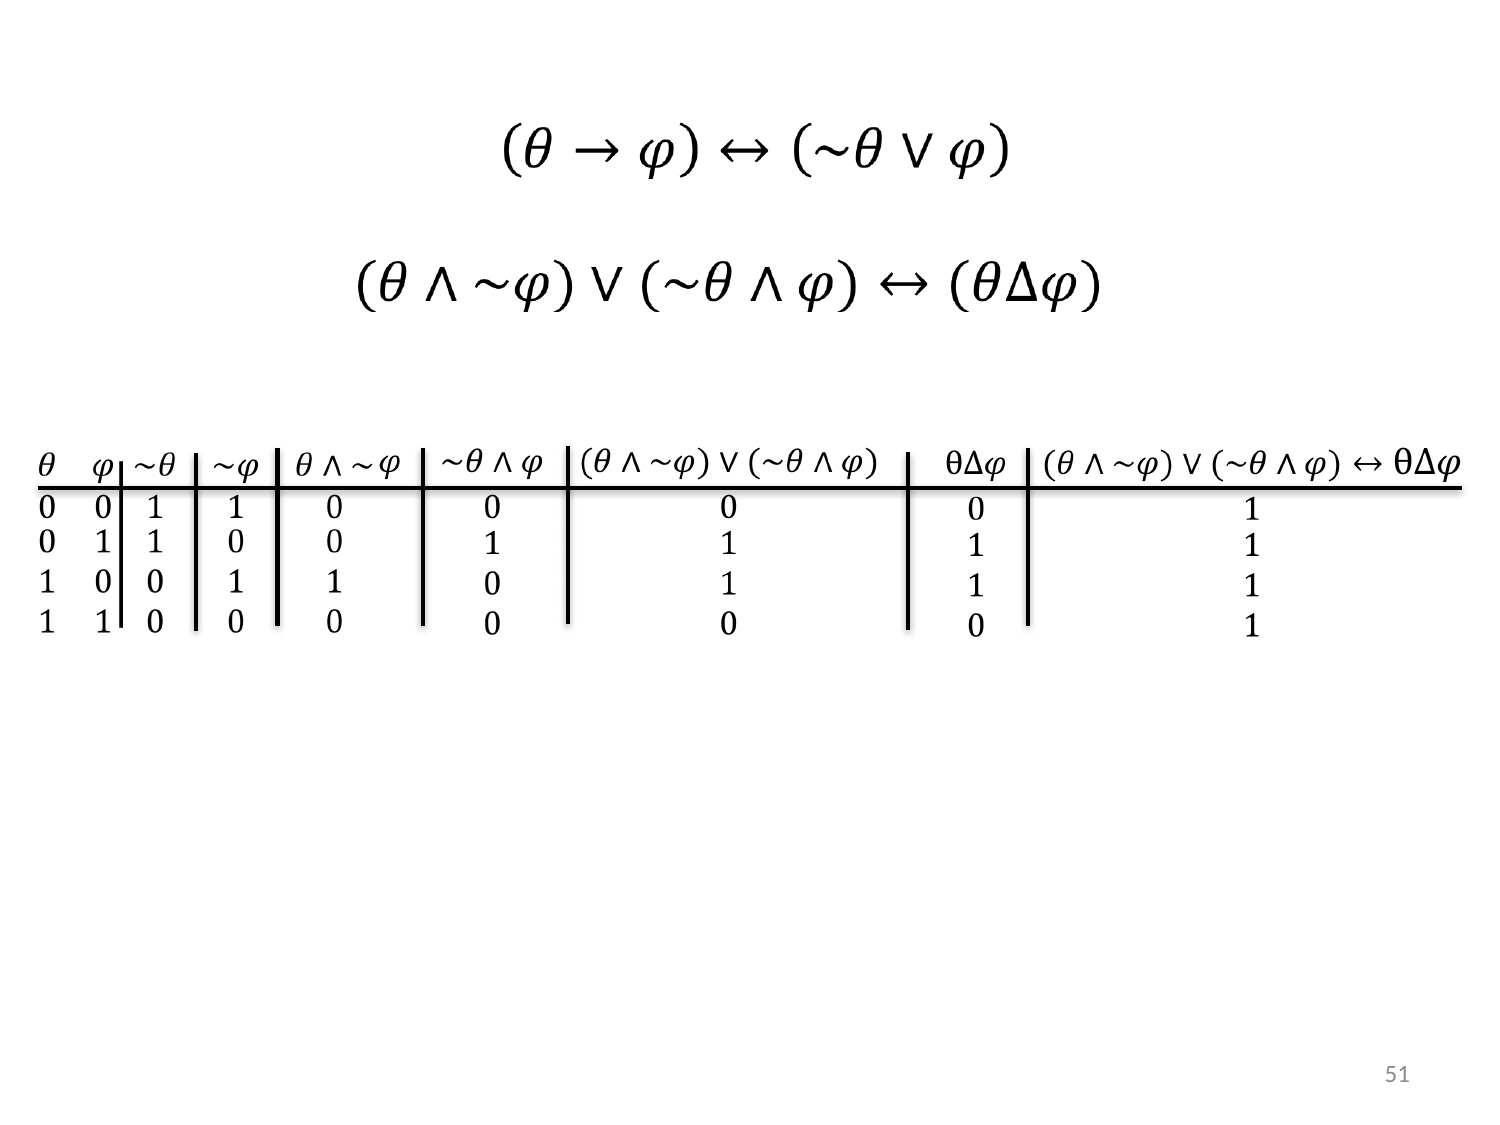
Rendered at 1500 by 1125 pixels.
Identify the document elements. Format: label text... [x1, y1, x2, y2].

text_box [37, 443, 1463, 487]
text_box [138, 111, 1371, 179]
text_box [112, 244, 1345, 313]
slide_number 51 [1074, 1042, 1425, 1103]
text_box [37, 493, 1463, 640]
